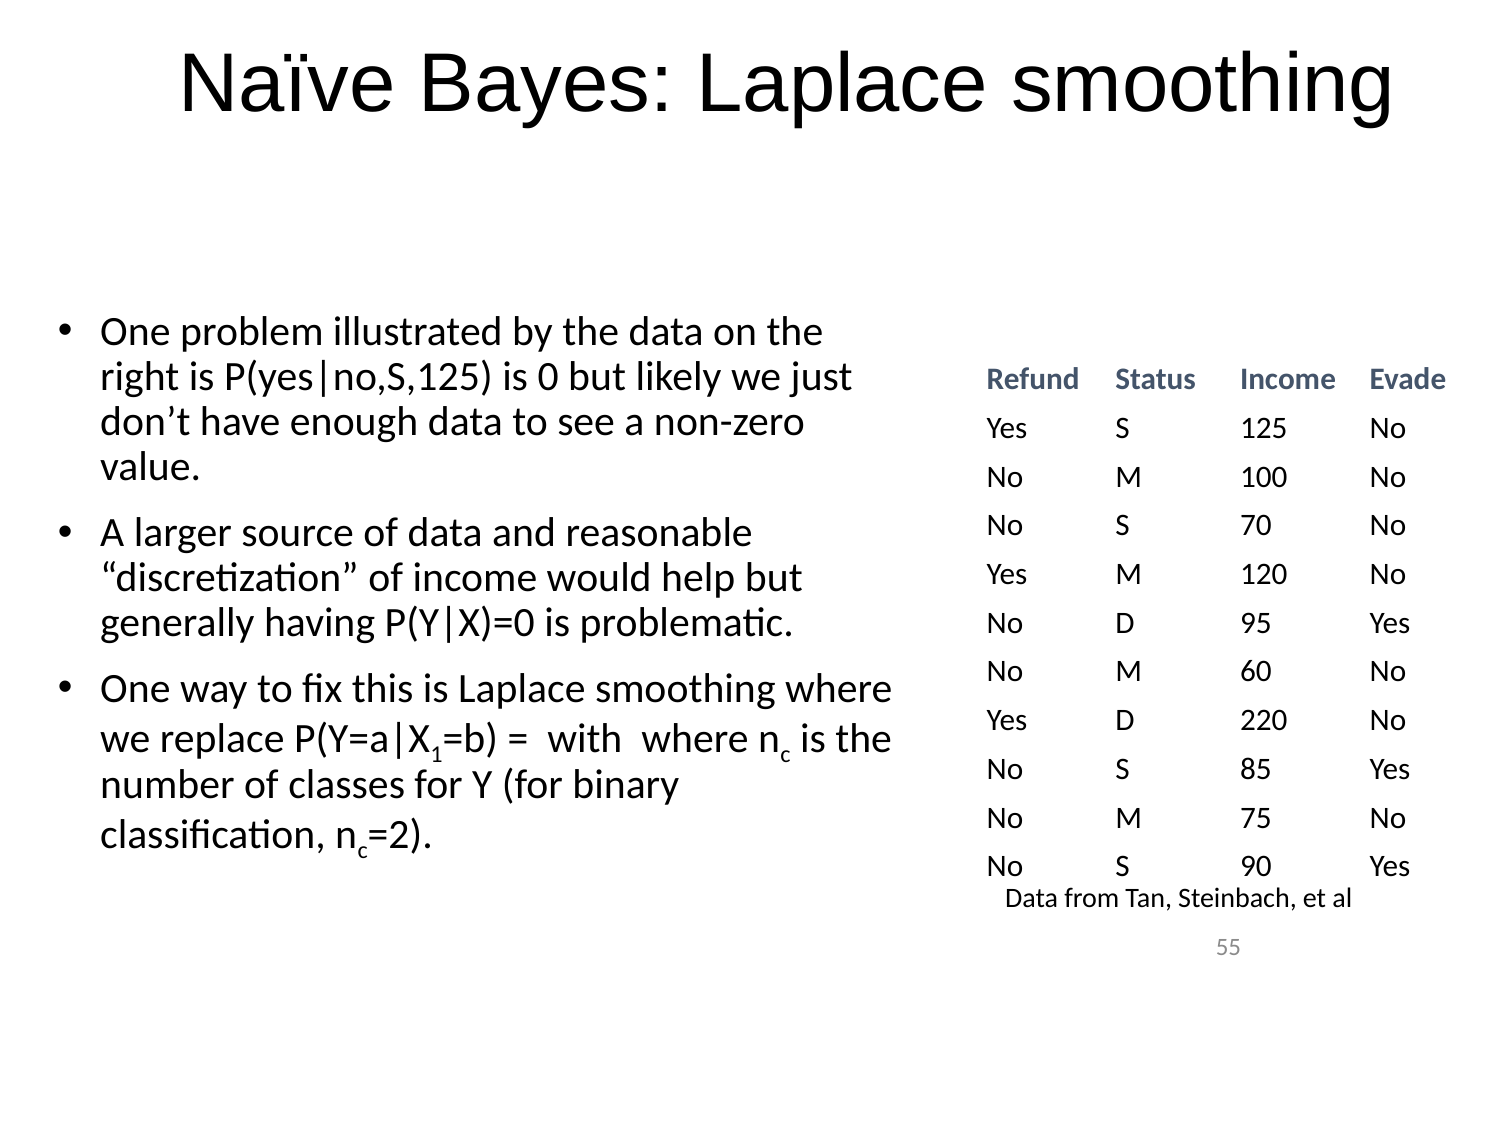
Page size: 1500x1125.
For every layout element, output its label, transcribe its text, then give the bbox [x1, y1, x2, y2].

table_cell No [1359, 702, 1477, 749]
table_cell No [1359, 800, 1477, 847]
table_cell 75 [1230, 800, 1357, 847]
table_cell M [1105, 459, 1228, 506]
table_cell 85 [1230, 751, 1357, 798]
table_cell No [976, 654, 1103, 701]
table_cell Yes [1359, 849, 1477, 896]
table_cell Yes [1359, 605, 1477, 652]
table_cell S [1105, 751, 1228, 798]
text_box Data from Tan, Steinbach, et al [990, 871, 1368, 921]
table_header Refund [976, 361, 1103, 406]
table_cell M [1105, 800, 1228, 847]
table_cell No [1359, 508, 1477, 554]
table_header Evade [1359, 361, 1477, 406]
table_cell S [1105, 849, 1228, 871]
table_cell Yes [976, 556, 1103, 603]
table_cell 220 [1230, 702, 1357, 749]
table_cell No [976, 849, 1103, 896]
table_cell M [1105, 654, 1228, 701]
table_cell No [976, 800, 1103, 847]
table_cell 95 [1230, 605, 1357, 652]
table_cell 120 [1230, 556, 1357, 603]
table_cell No [976, 459, 1103, 506]
table_cell D [1105, 605, 1228, 652]
table_cell No [976, 605, 1103, 652]
table_cell M [1105, 556, 1228, 603]
title Naïve Bayes: Laplace smoothing [95, 31, 1479, 138]
table_cell S [1105, 508, 1228, 554]
table_header Income [1230, 361, 1357, 406]
table_cell D [1105, 702, 1228, 749]
table_cell 125 [1230, 412, 1357, 457]
table_cell No [1359, 556, 1477, 603]
table_cell S [1105, 412, 1228, 457]
table_cell Yes [976, 702, 1103, 749]
table_cell No [1359, 459, 1477, 506]
table_cell Yes [1359, 751, 1477, 798]
table_cell No [976, 751, 1103, 798]
table_cell 100 [1230, 459, 1357, 506]
table_cell 90 [1230, 849, 1357, 871]
table_cell 70 [1230, 508, 1357, 554]
table_cell Yes [976, 412, 1103, 457]
table_header Status [1105, 361, 1228, 406]
table_cell No [1359, 654, 1477, 701]
slide_number 55 [993, 922, 1257, 968]
table_cell 60 [1230, 654, 1357, 701]
table_cell No [1359, 412, 1477, 457]
table_cell No [976, 508, 1103, 554]
